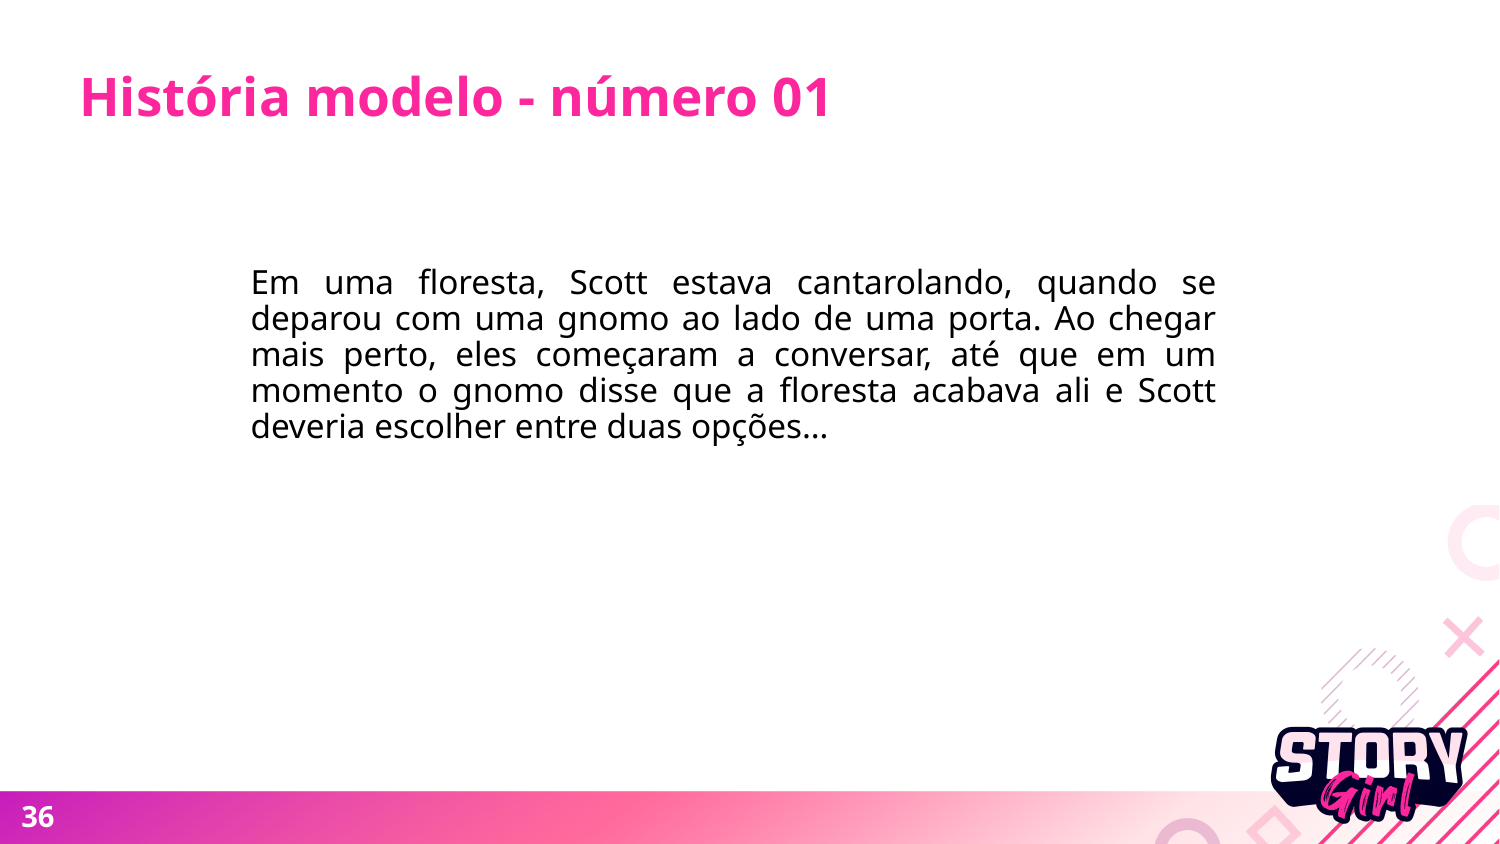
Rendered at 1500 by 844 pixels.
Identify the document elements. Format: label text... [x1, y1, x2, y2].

slide_number ‹#› [0, 785, 77, 844]
list Em uma floresta, Scott estava cantarolando, quando se deparou com uma gnomo ao lado de uma porta. Ao chegar mais perto, eles começaram a conversar, até que em um momento o gnomo disse que a floresta acabava ali e Scott deveria escolher entre duas opções… [85, 194, 1234, 741]
title História modelo - número 01 [64, 48, 1434, 142]
picture [77, 505, 1500, 844]
